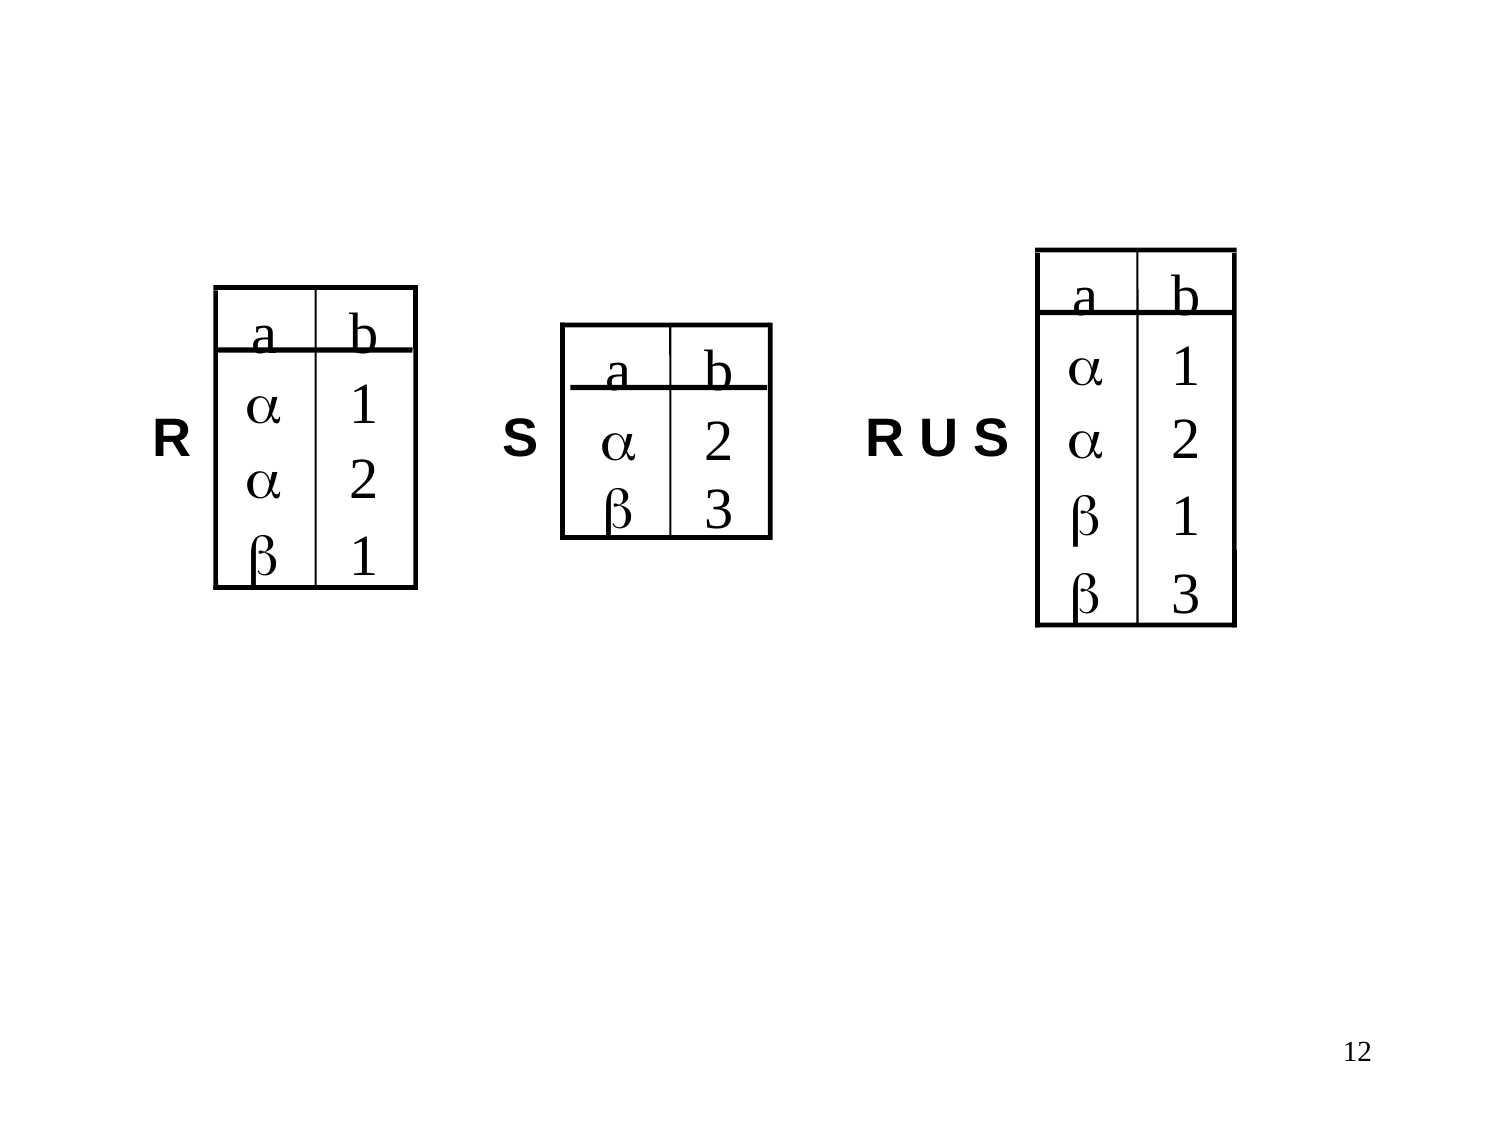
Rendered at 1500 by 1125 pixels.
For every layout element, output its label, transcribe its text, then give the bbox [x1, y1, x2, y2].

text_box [137, 249, 1238, 626]
slide_number 12 [1074, 1025, 1388, 1100]
